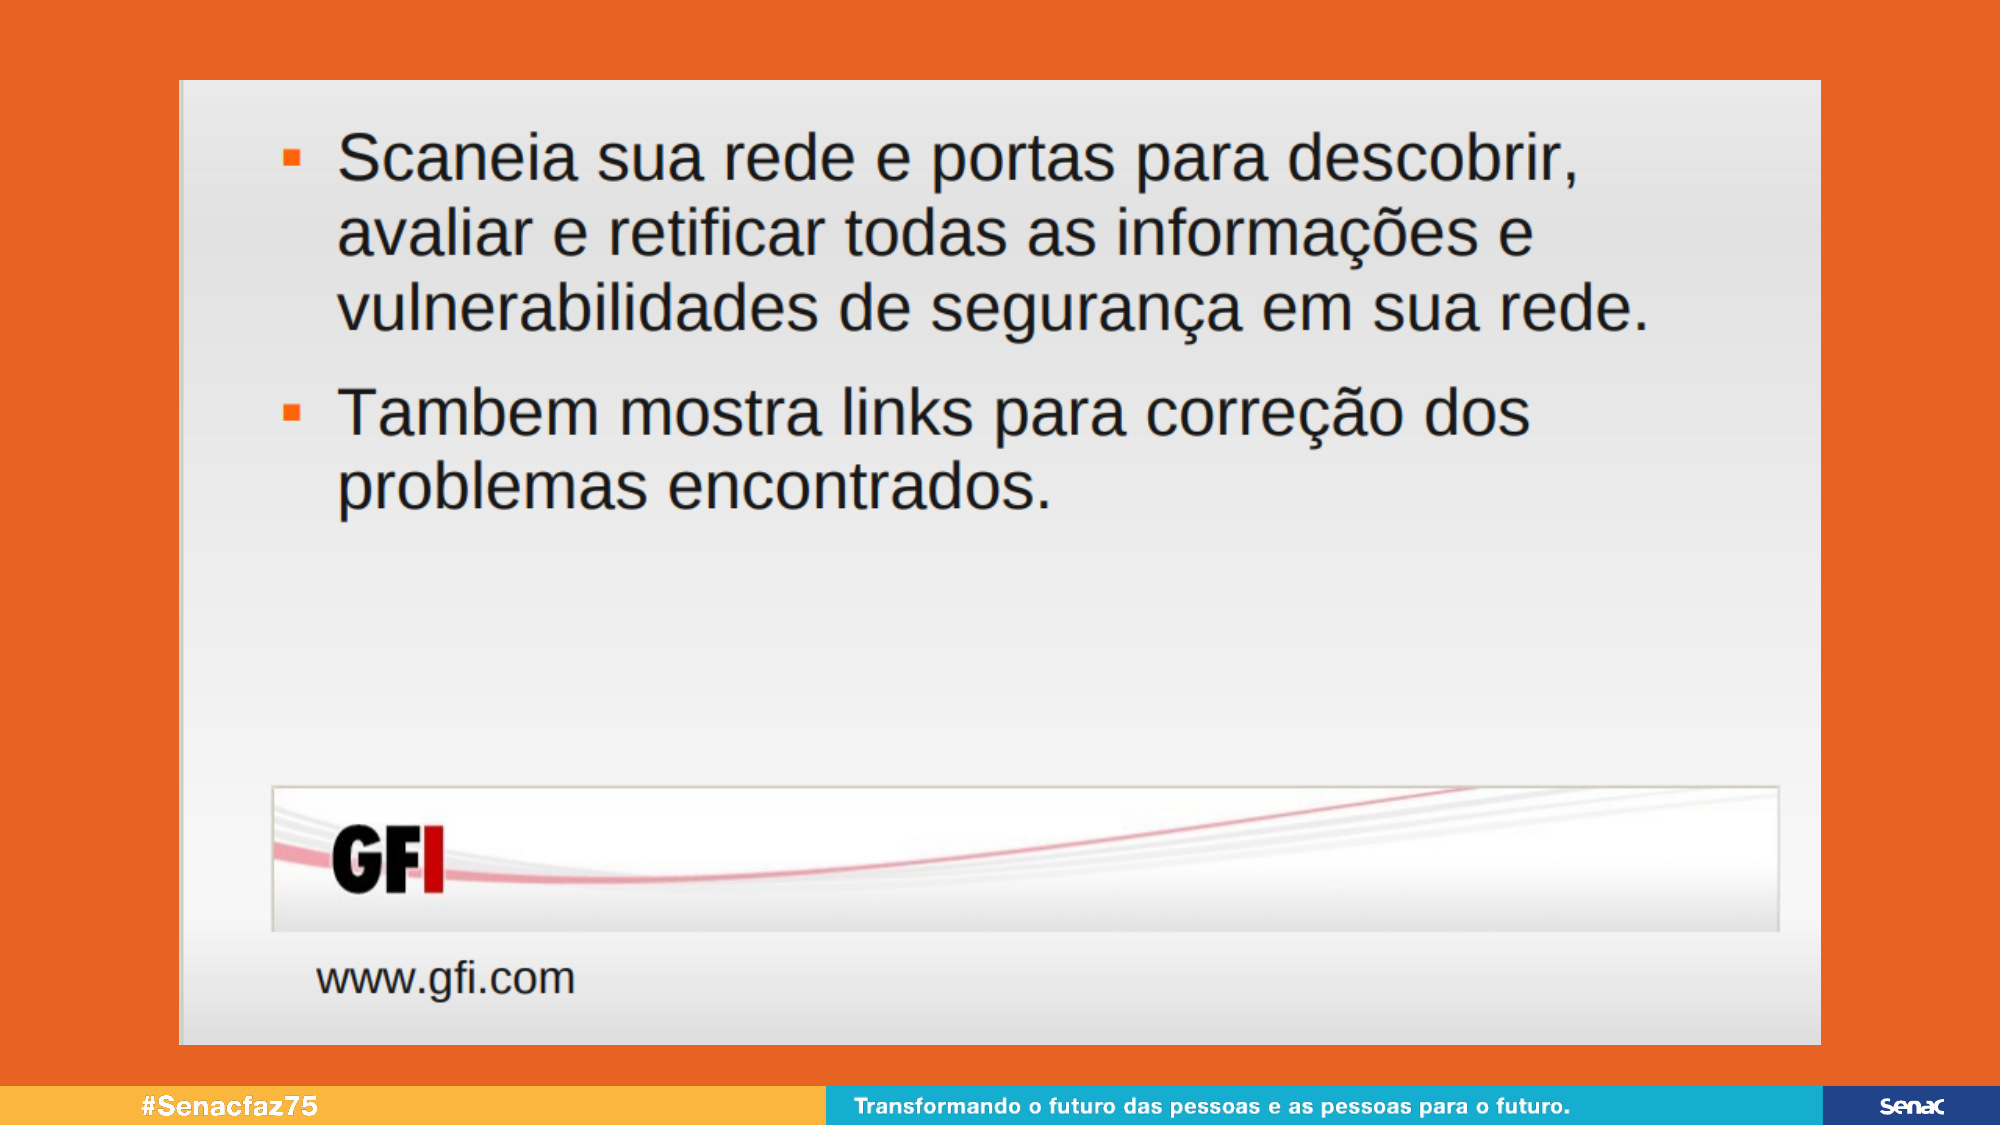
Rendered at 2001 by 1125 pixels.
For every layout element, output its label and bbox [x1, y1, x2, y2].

picture [179, 80, 1821, 1045]
picture [0, 1078, 2000, 1125]
